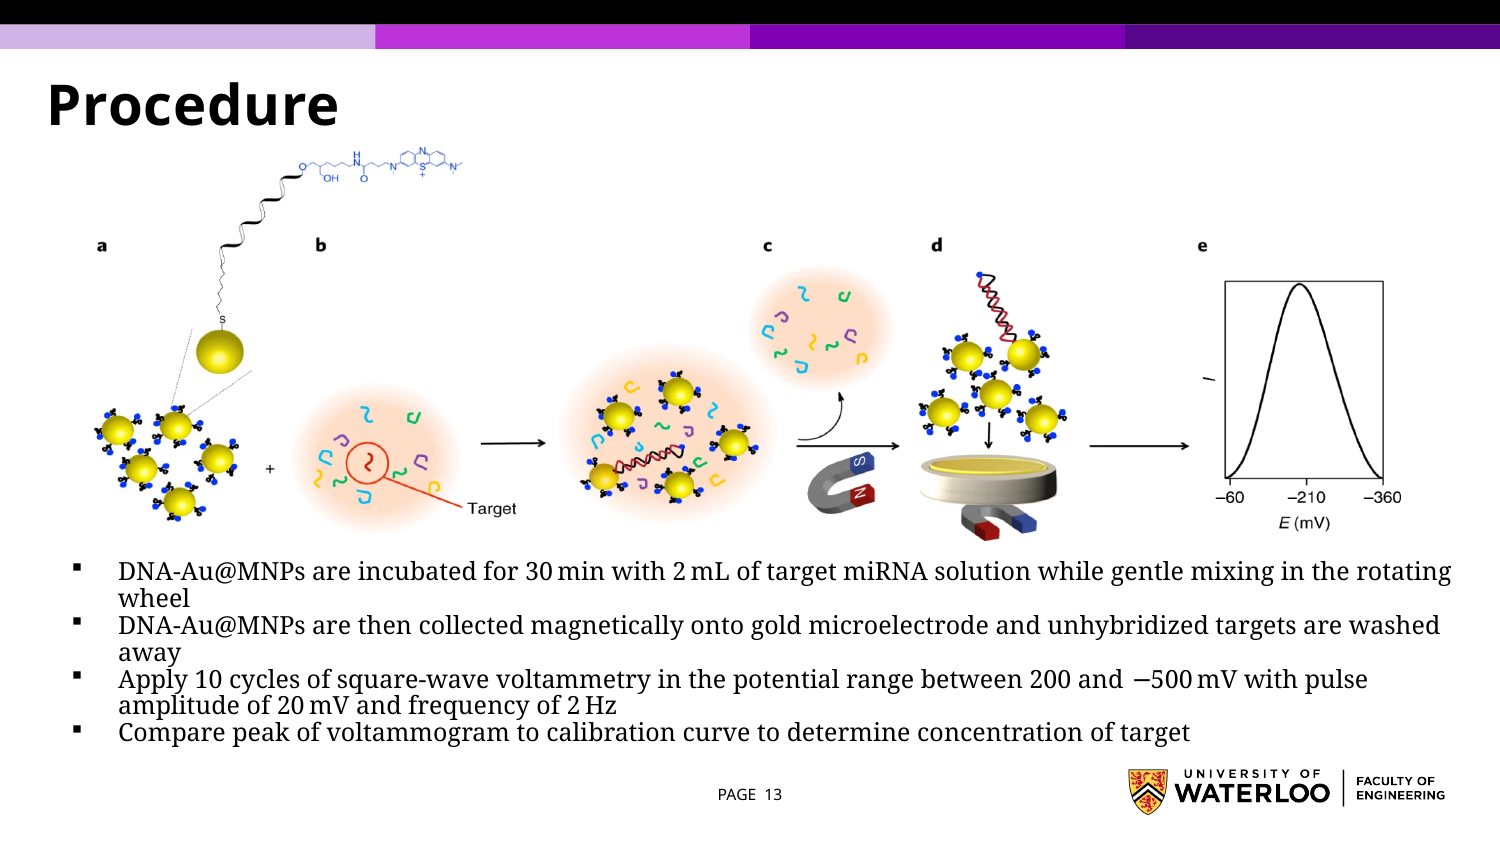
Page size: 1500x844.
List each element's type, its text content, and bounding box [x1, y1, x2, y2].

picture [94, 147, 1401, 541]
slide_number PAGE 13 [687, 779, 813, 811]
picture [1085, 736, 1487, 844]
title Procedure [31, 53, 1456, 164]
list DNA-Au@MNPs are incubated for 30 min with 2 mL of target miRNA solution while gentle mixing in the rotating wheel DNA-Au@MNPs are then collected magnetically onto gold microelectrode and unhybridized targets are washed away Apply 10 cycles of square-wave voltammetry in the potential range between 200 and −500 mV with pulse amplitude of 20 mV and frequency of 2 Hz Compare peak of voltammogram to calibration curve to determine concentration of target [31, 551, 1470, 811]
